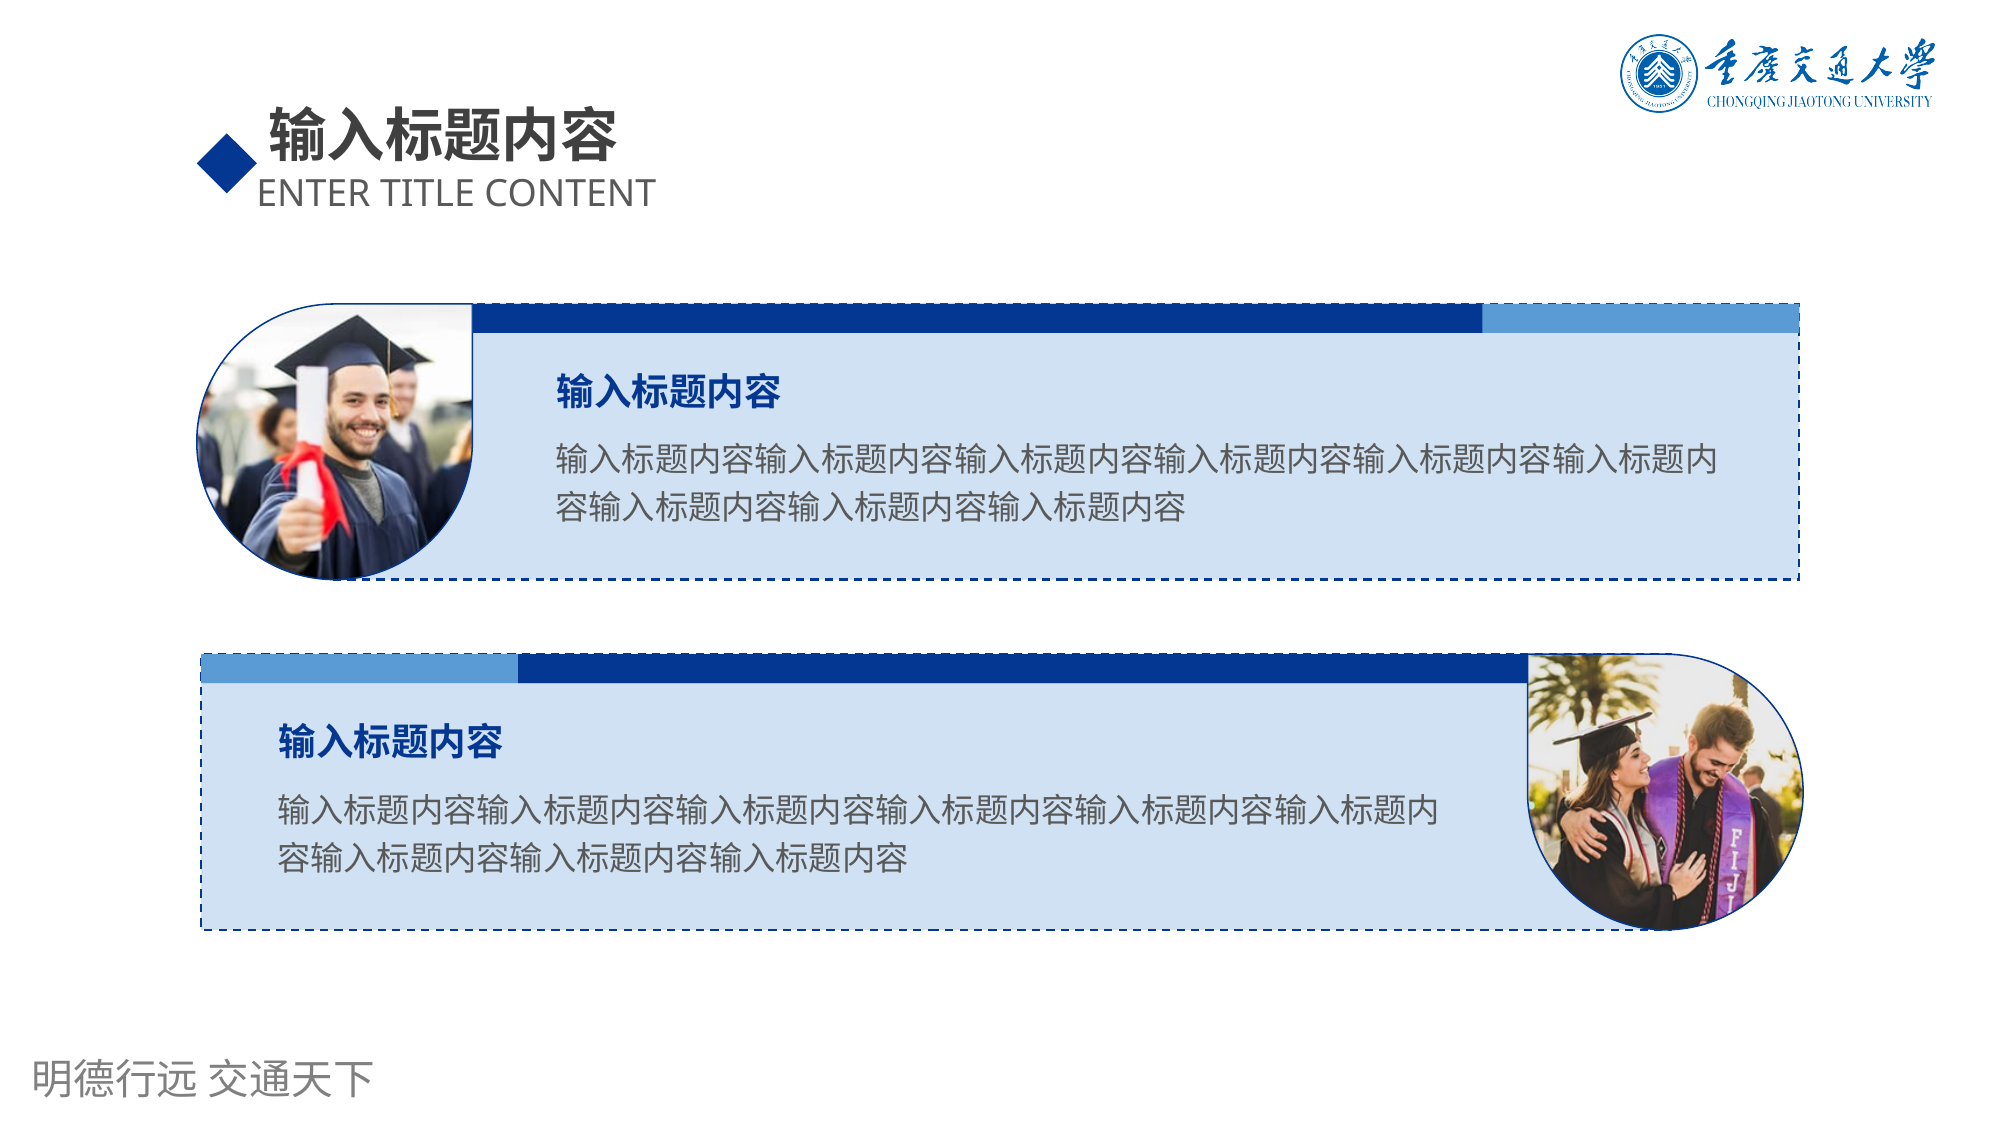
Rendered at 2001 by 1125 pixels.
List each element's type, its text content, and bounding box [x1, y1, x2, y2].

picture [1620, 34, 1935, 113]
text_box 输入标题内容 [253, 90, 634, 161]
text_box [201, 654, 1804, 930]
text_box ENTER TITLE CONTENT [241, 161, 671, 222]
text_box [196, 303, 1800, 580]
text_box [195, 131, 259, 195]
